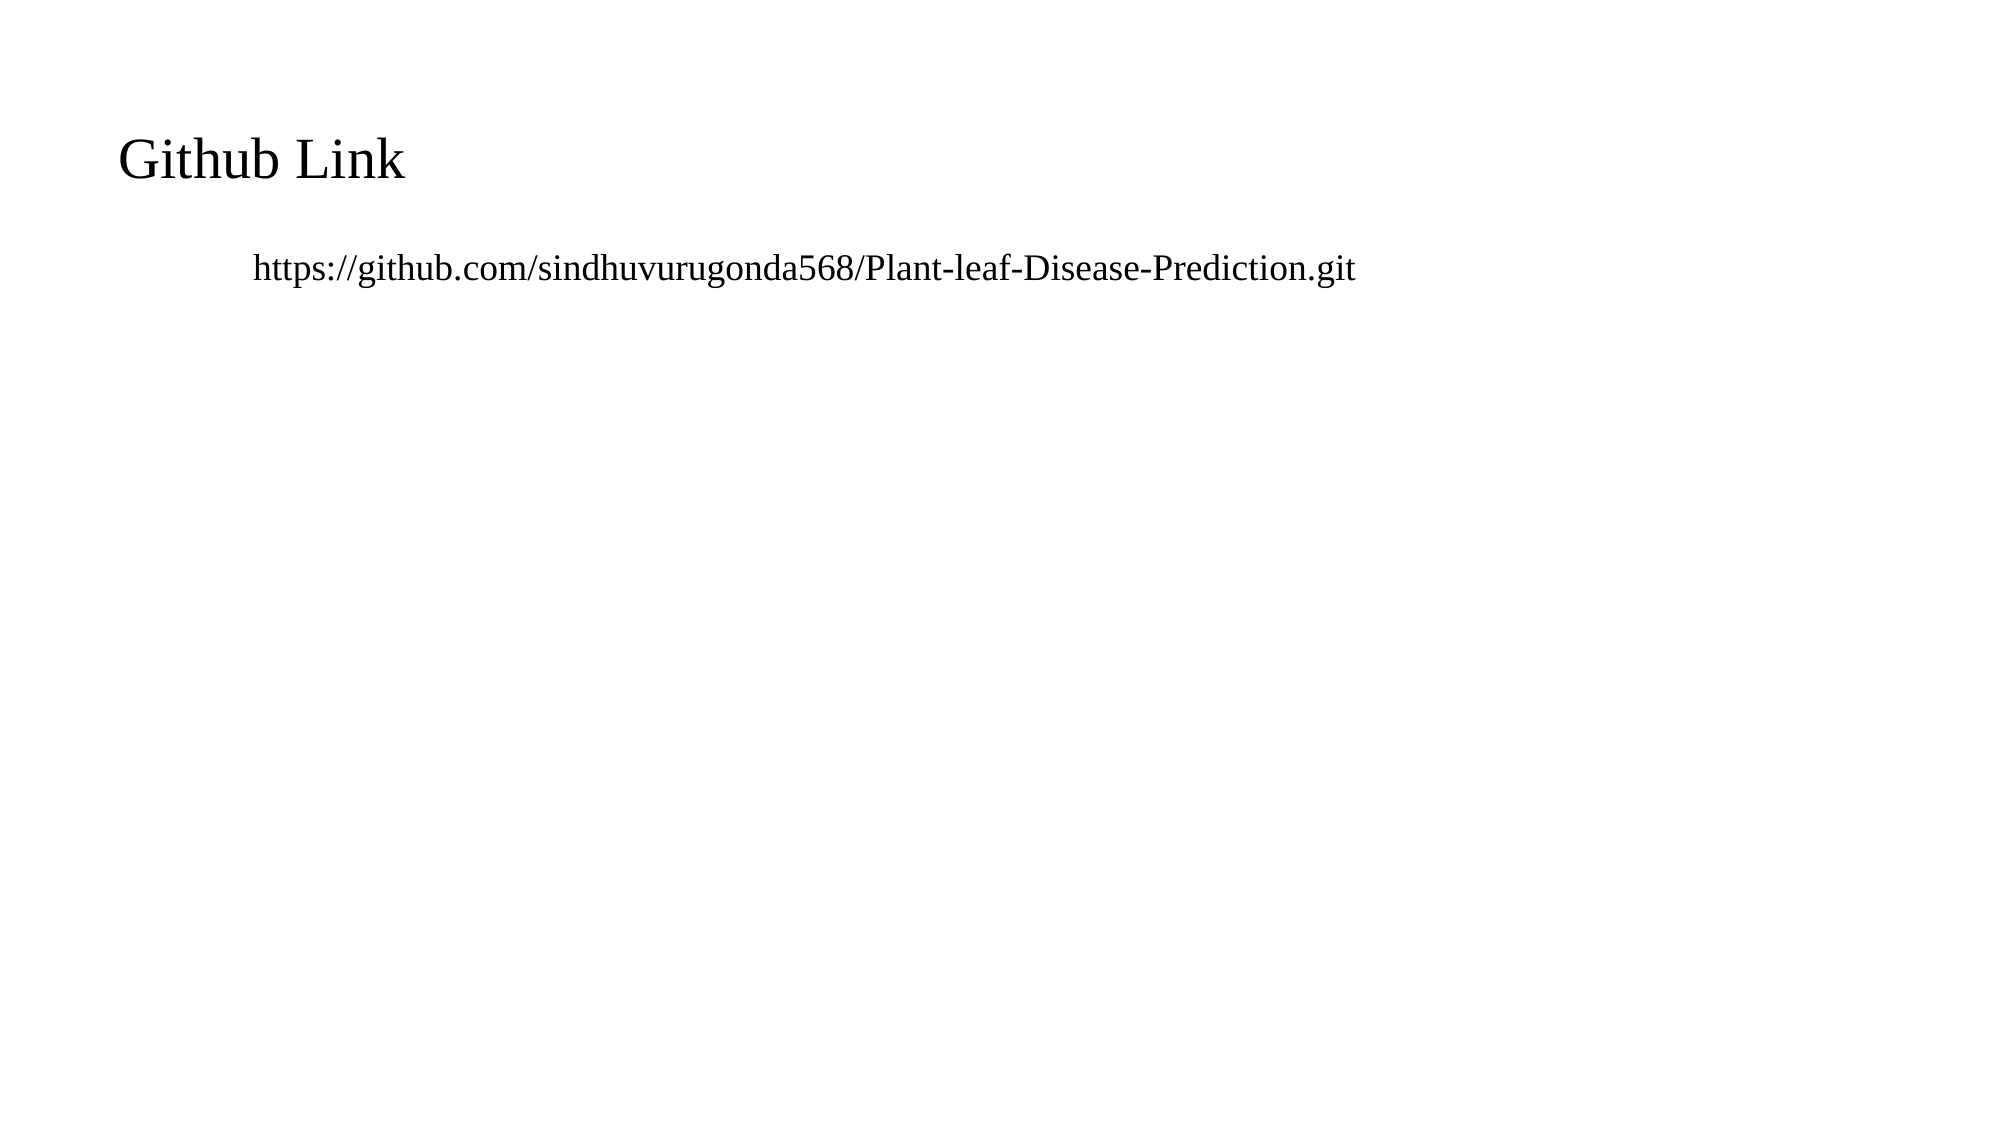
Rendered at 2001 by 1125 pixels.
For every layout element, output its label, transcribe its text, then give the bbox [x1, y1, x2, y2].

text_box https://github.com/sindhuvurugonda568/Plant-leaf-Disease-Prediction.git [238, 235, 1461, 296]
text_box Github Link [104, 113, 654, 198]
